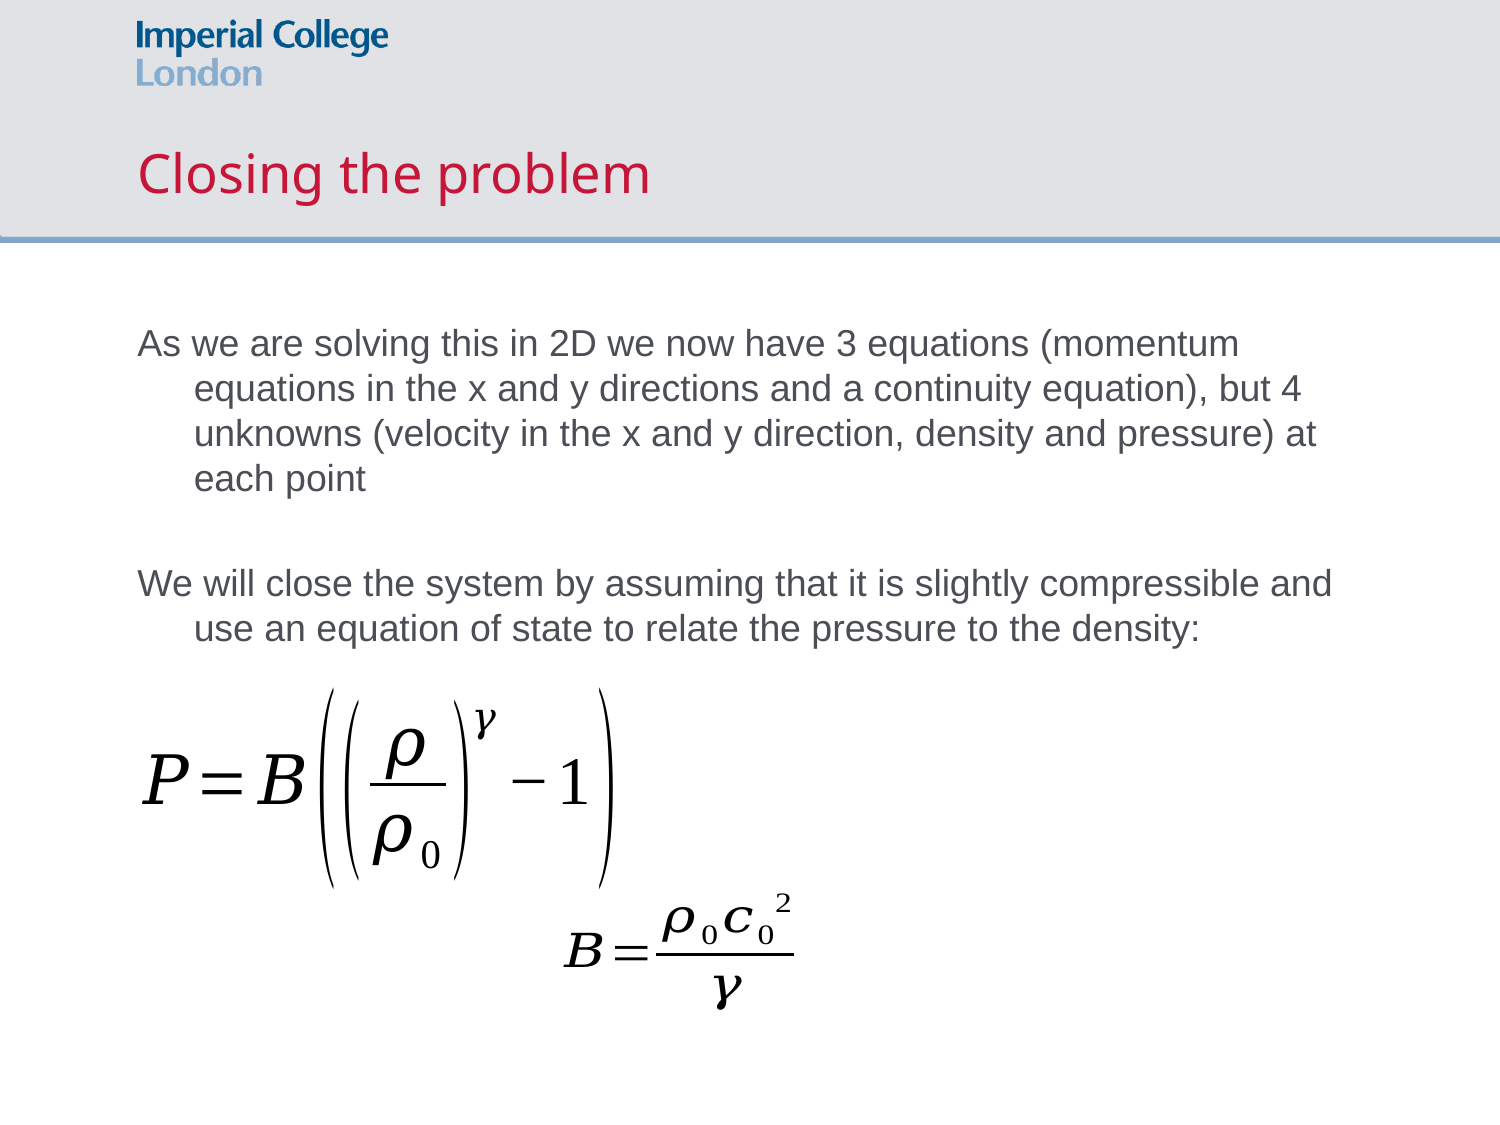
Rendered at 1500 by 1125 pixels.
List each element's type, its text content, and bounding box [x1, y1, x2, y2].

picture [0, 0, 1500, 243]
list As we are solving this in 2D we now have 3 equations (momentum equations in the x and y directions and a continuity equation), but 4 unknowns (velocity in the x and y direction, density and pressure) at each point We will close the system by assuming that it is slightly compressible and use an equation of state to relate the pressure to the density: [137, 318, 1375, 1051]
title Closing the problem [137, 99, 1375, 205]
